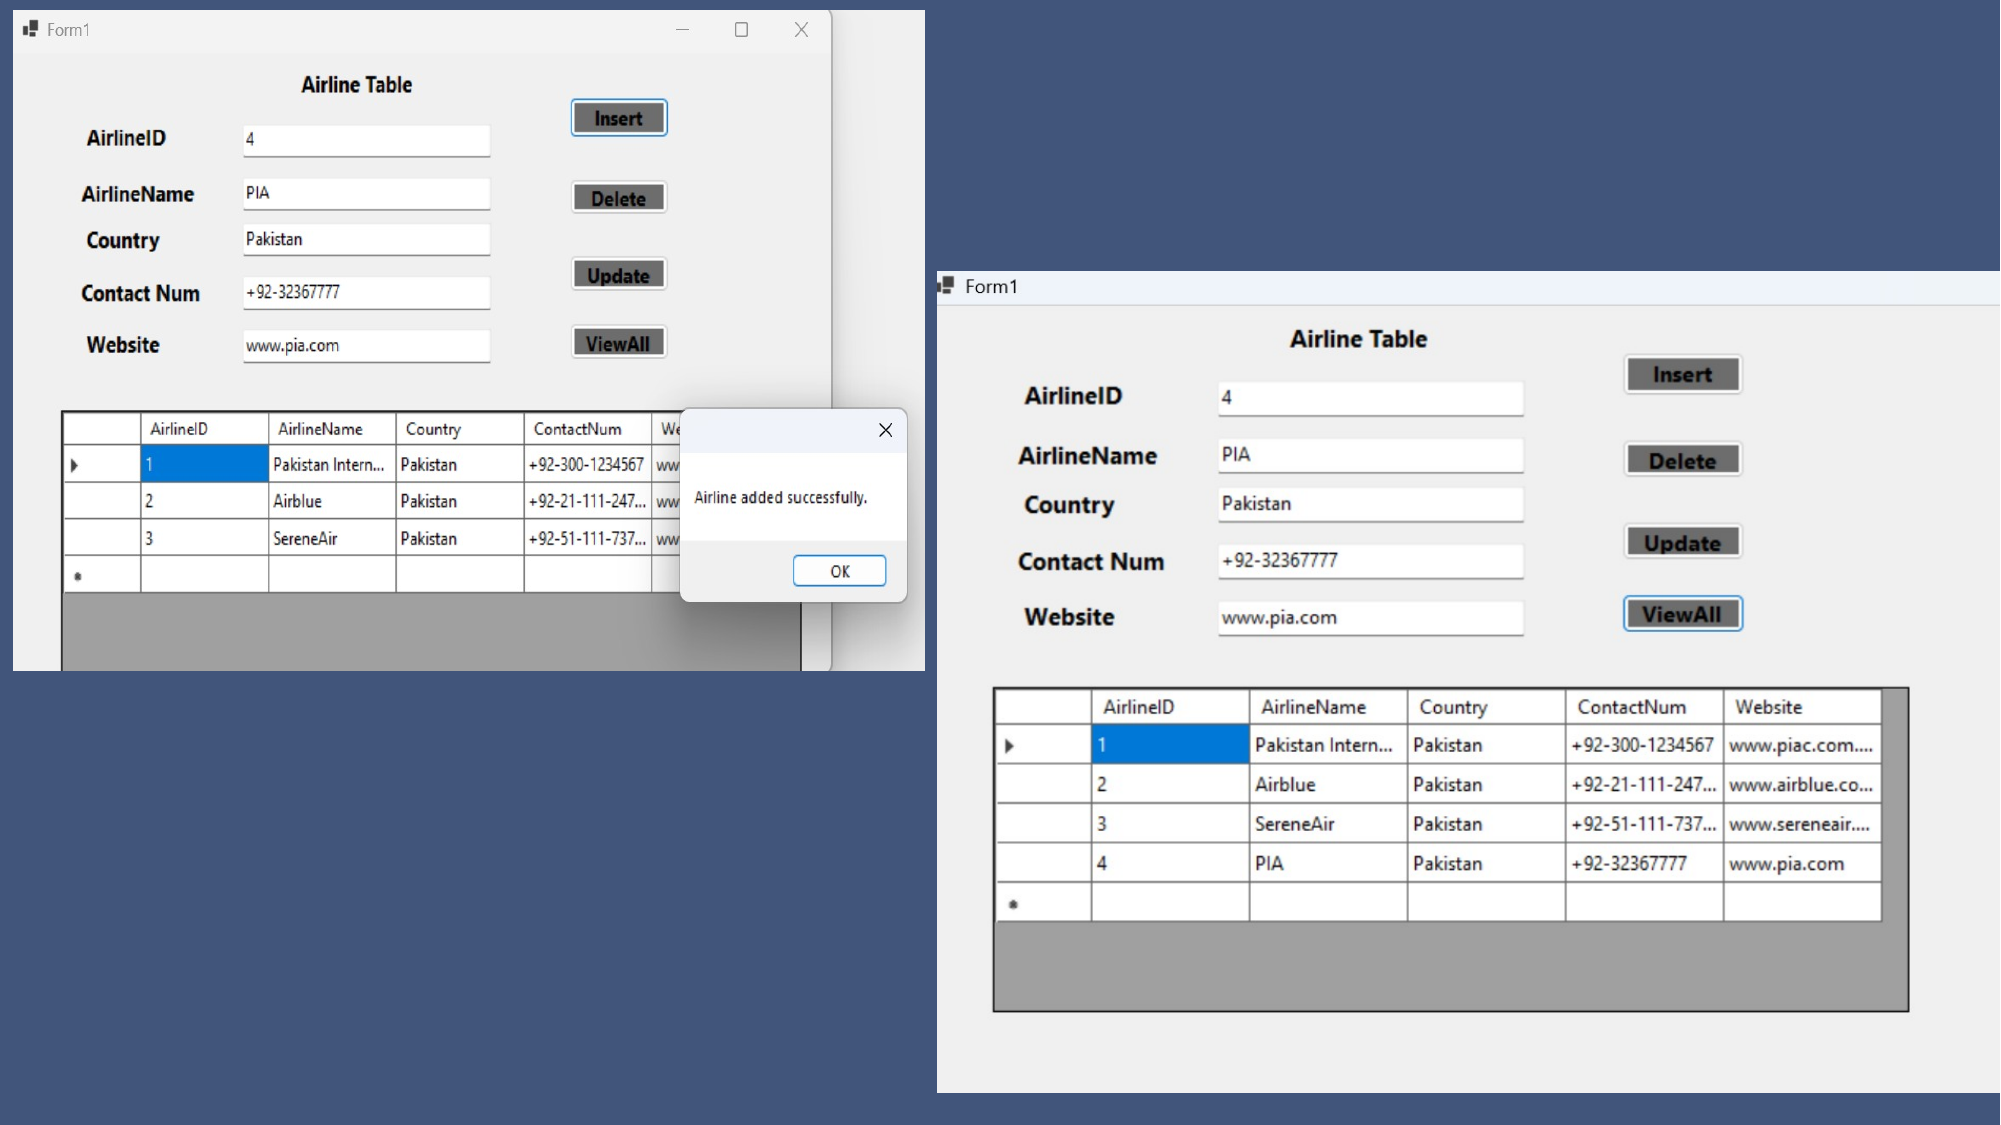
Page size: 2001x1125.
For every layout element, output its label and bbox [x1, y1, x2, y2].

picture [13, 10, 925, 671]
picture [937, 271, 2000, 1093]
